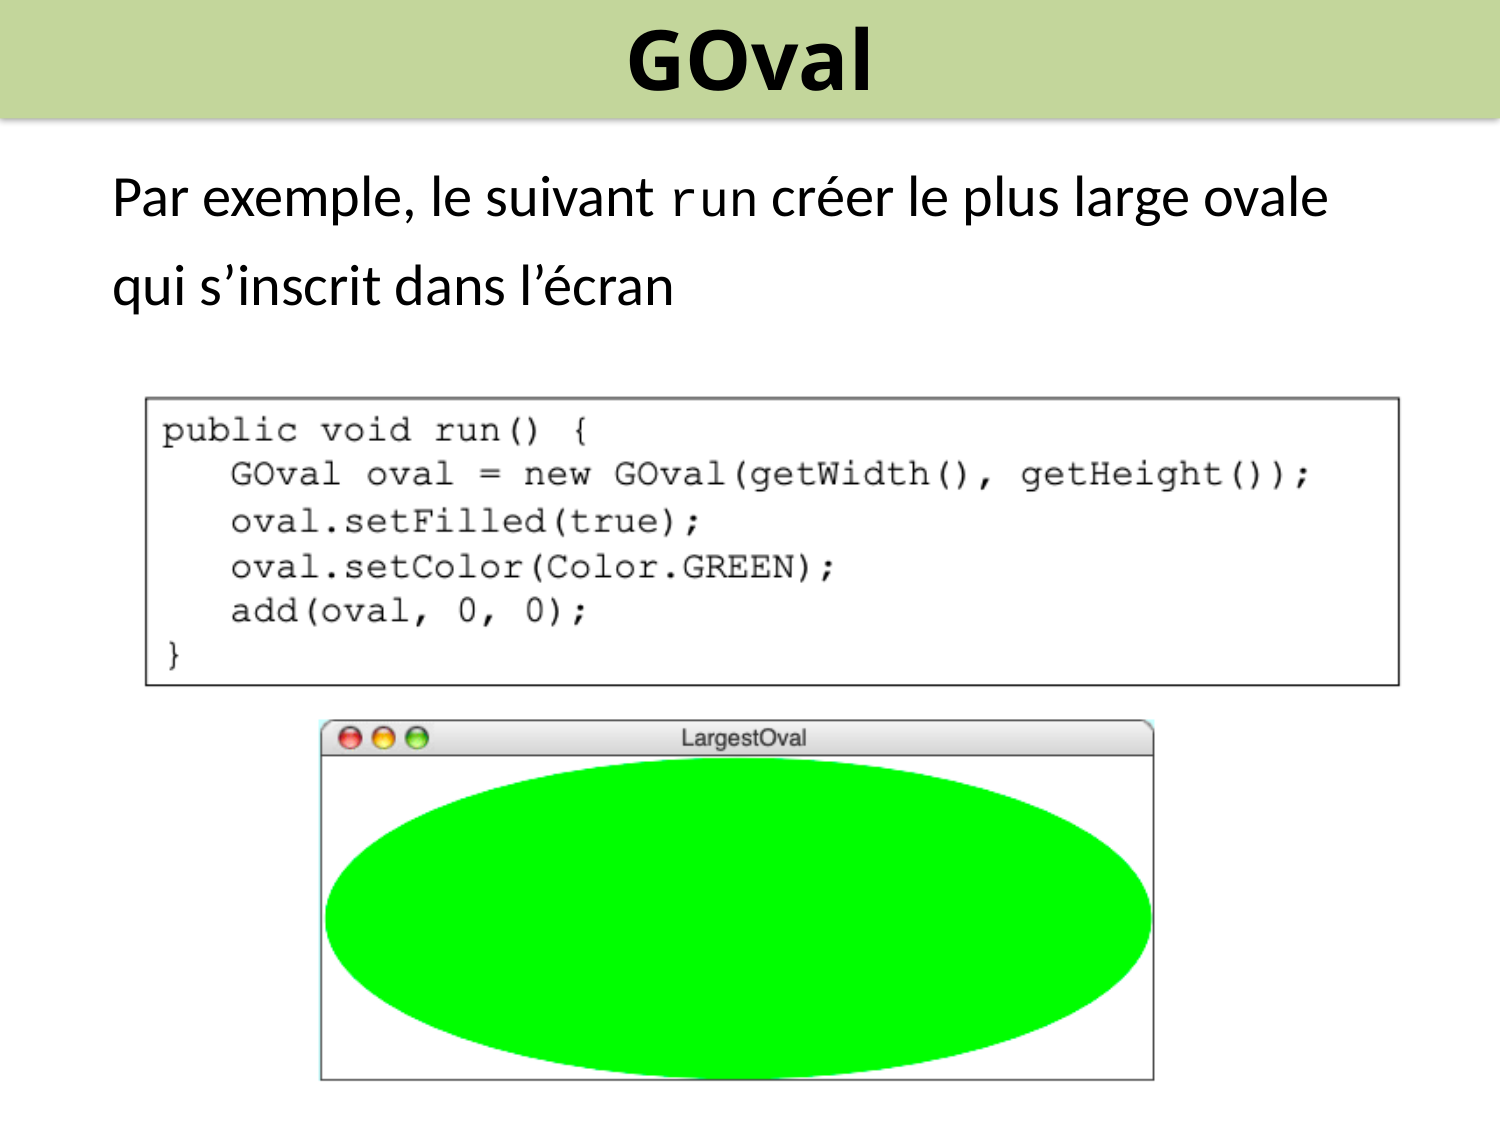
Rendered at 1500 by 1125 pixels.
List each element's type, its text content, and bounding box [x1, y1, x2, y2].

text_box Par exemple, le suivant run créer le plus large ovale qui s’inscrit dans l’écran [97, 161, 1358, 325]
picture [0, 369, 1500, 1125]
text_box GOval [0, 0, 1500, 122]
